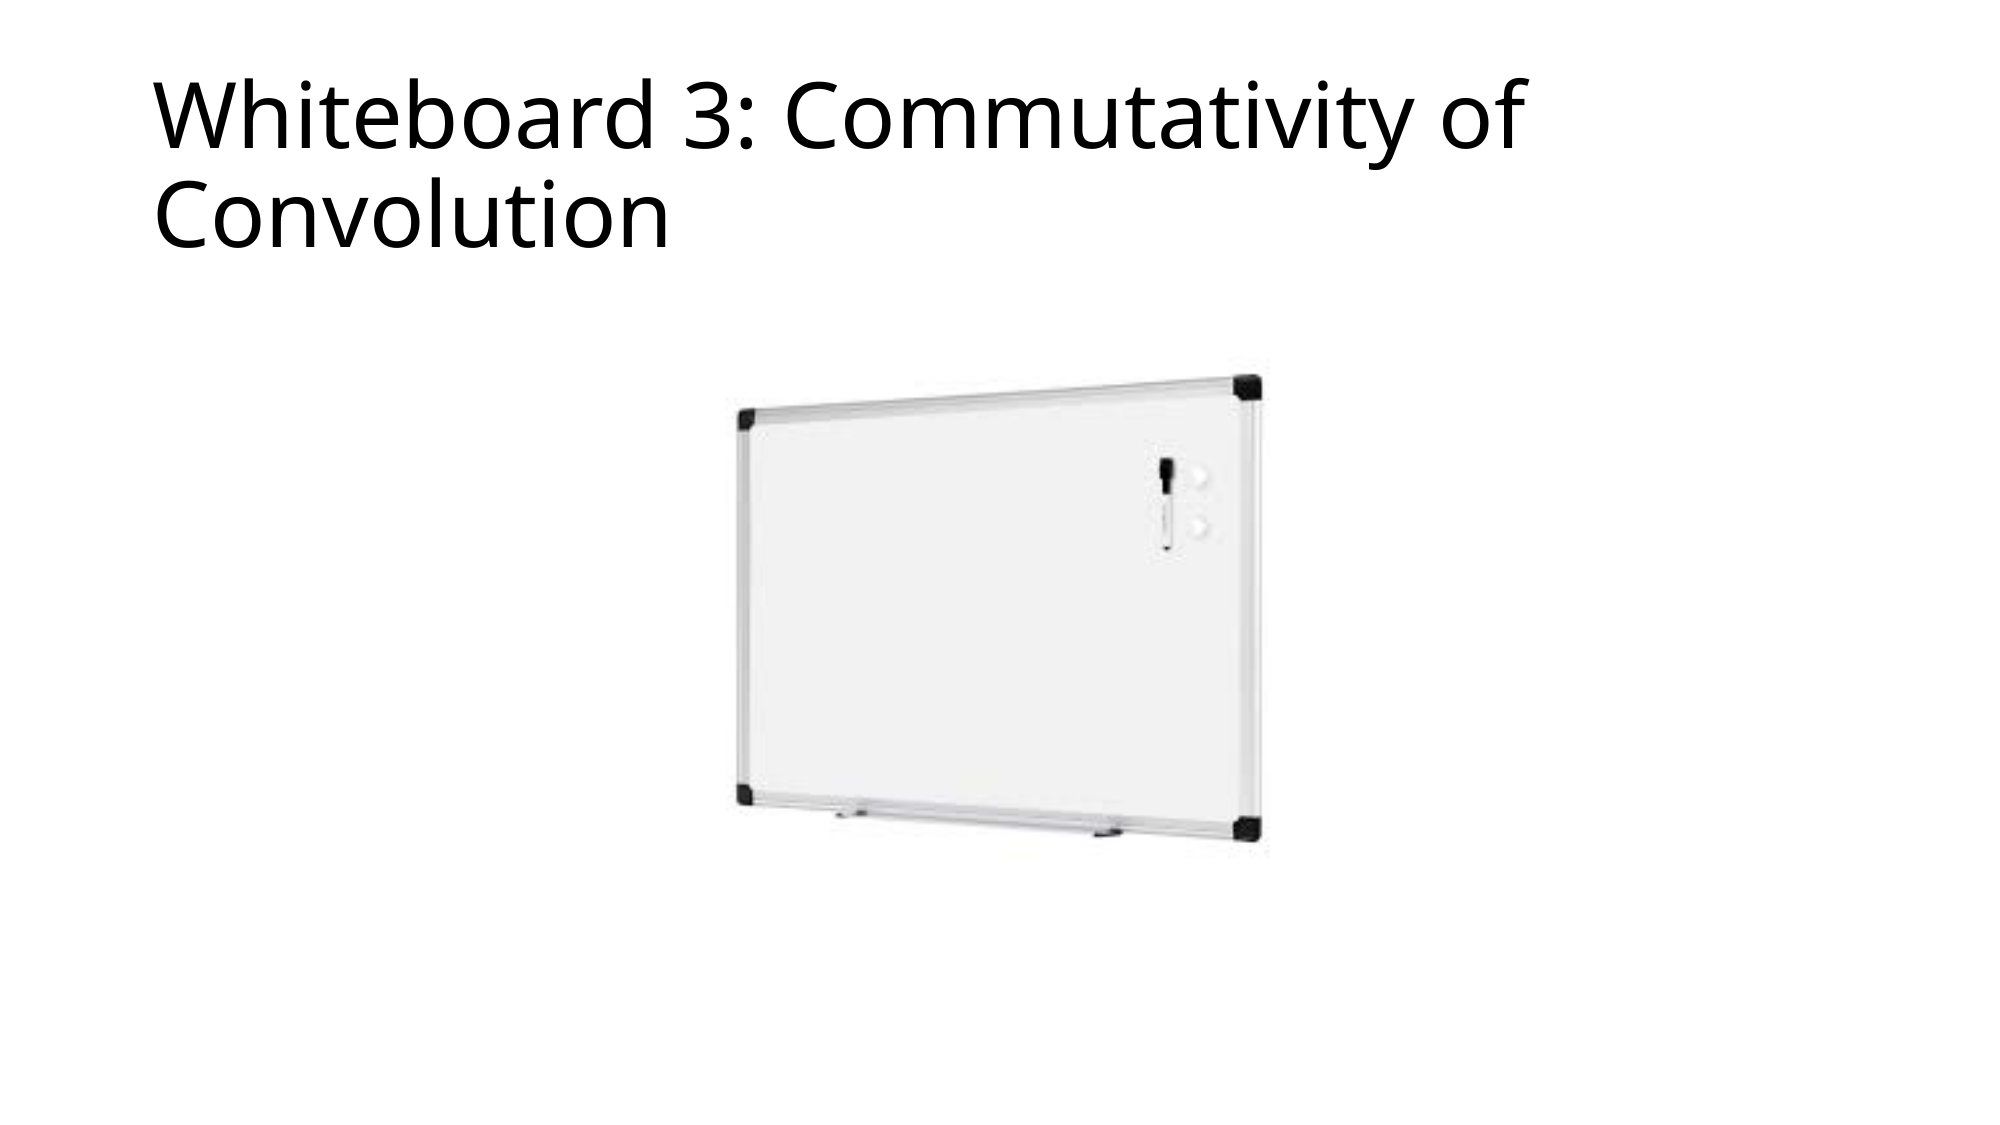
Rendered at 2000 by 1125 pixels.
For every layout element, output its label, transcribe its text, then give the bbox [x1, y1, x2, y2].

picture [705, 315, 1294, 903]
title Whiteboard 3: Commutativity of Convolution [137, 59, 1862, 278]
